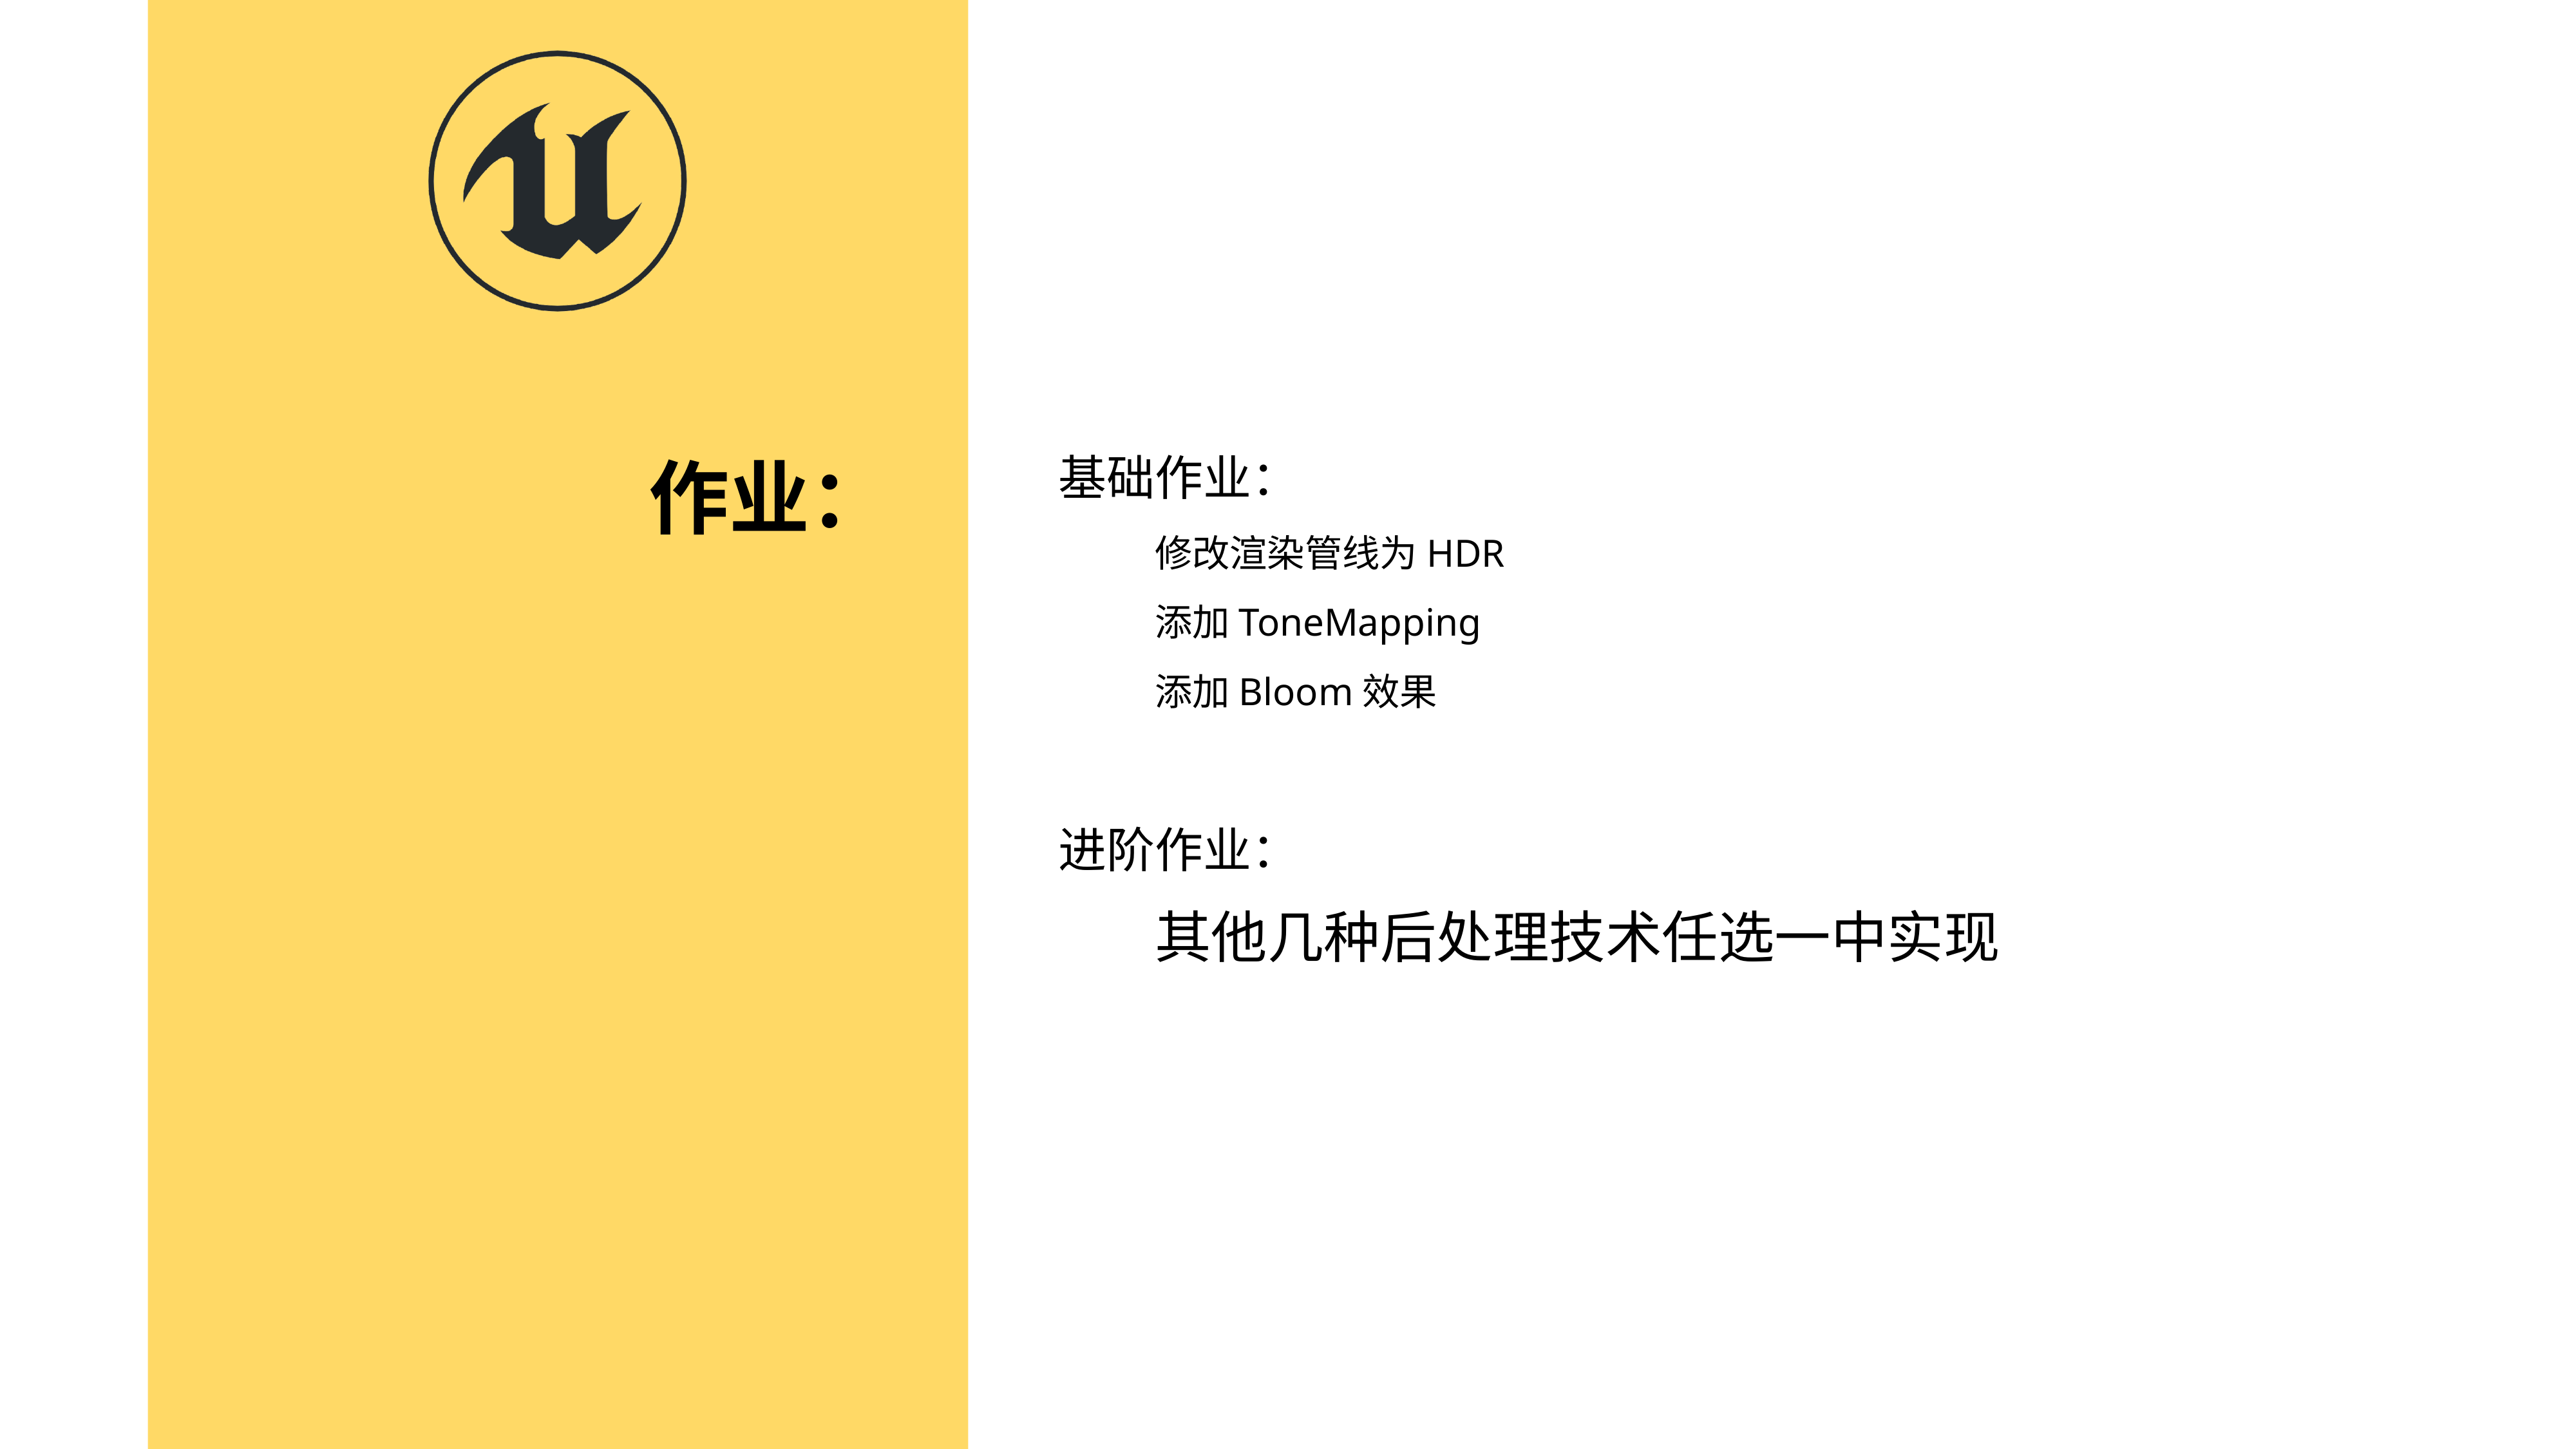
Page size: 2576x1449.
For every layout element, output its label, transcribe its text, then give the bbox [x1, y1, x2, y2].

picture [419, 41, 697, 325]
text_box 基础作业： 修改渲染管线为HDR 添加ToneMapping 添加Bloom效果 进阶作业： 其他几种后处理技术任选一中实现 [1053, 442, 2395, 1044]
text_box 作业： [201, 442, 896, 646]
text_box [147, 0, 969, 1449]
